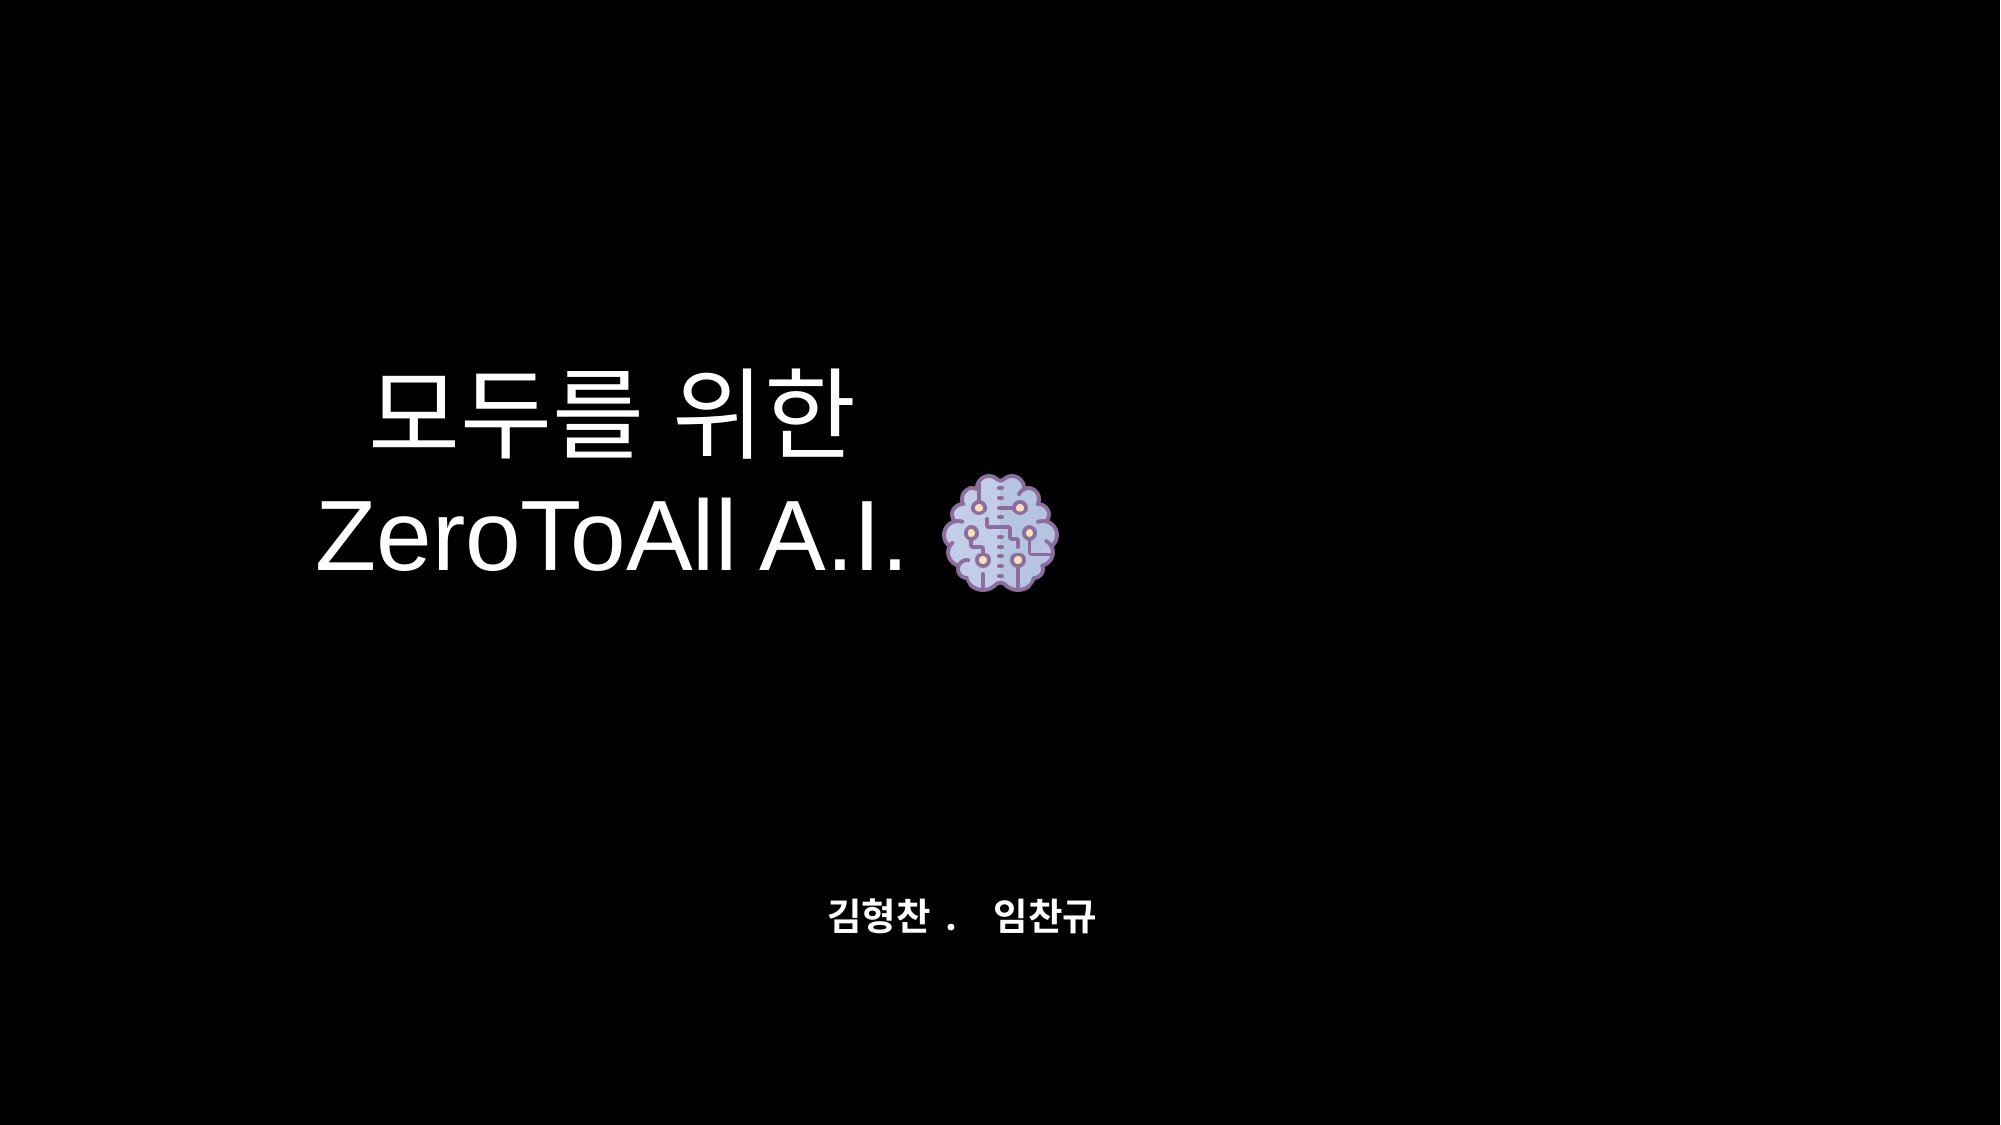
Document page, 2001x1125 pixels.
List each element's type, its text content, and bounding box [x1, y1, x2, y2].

text_box 모두를 위한 ZeroToAll A.I. [163, 277, 1063, 665]
text_box 김형찬. 임찬규 [781, 887, 1144, 943]
picture [938, 470, 1063, 595]
